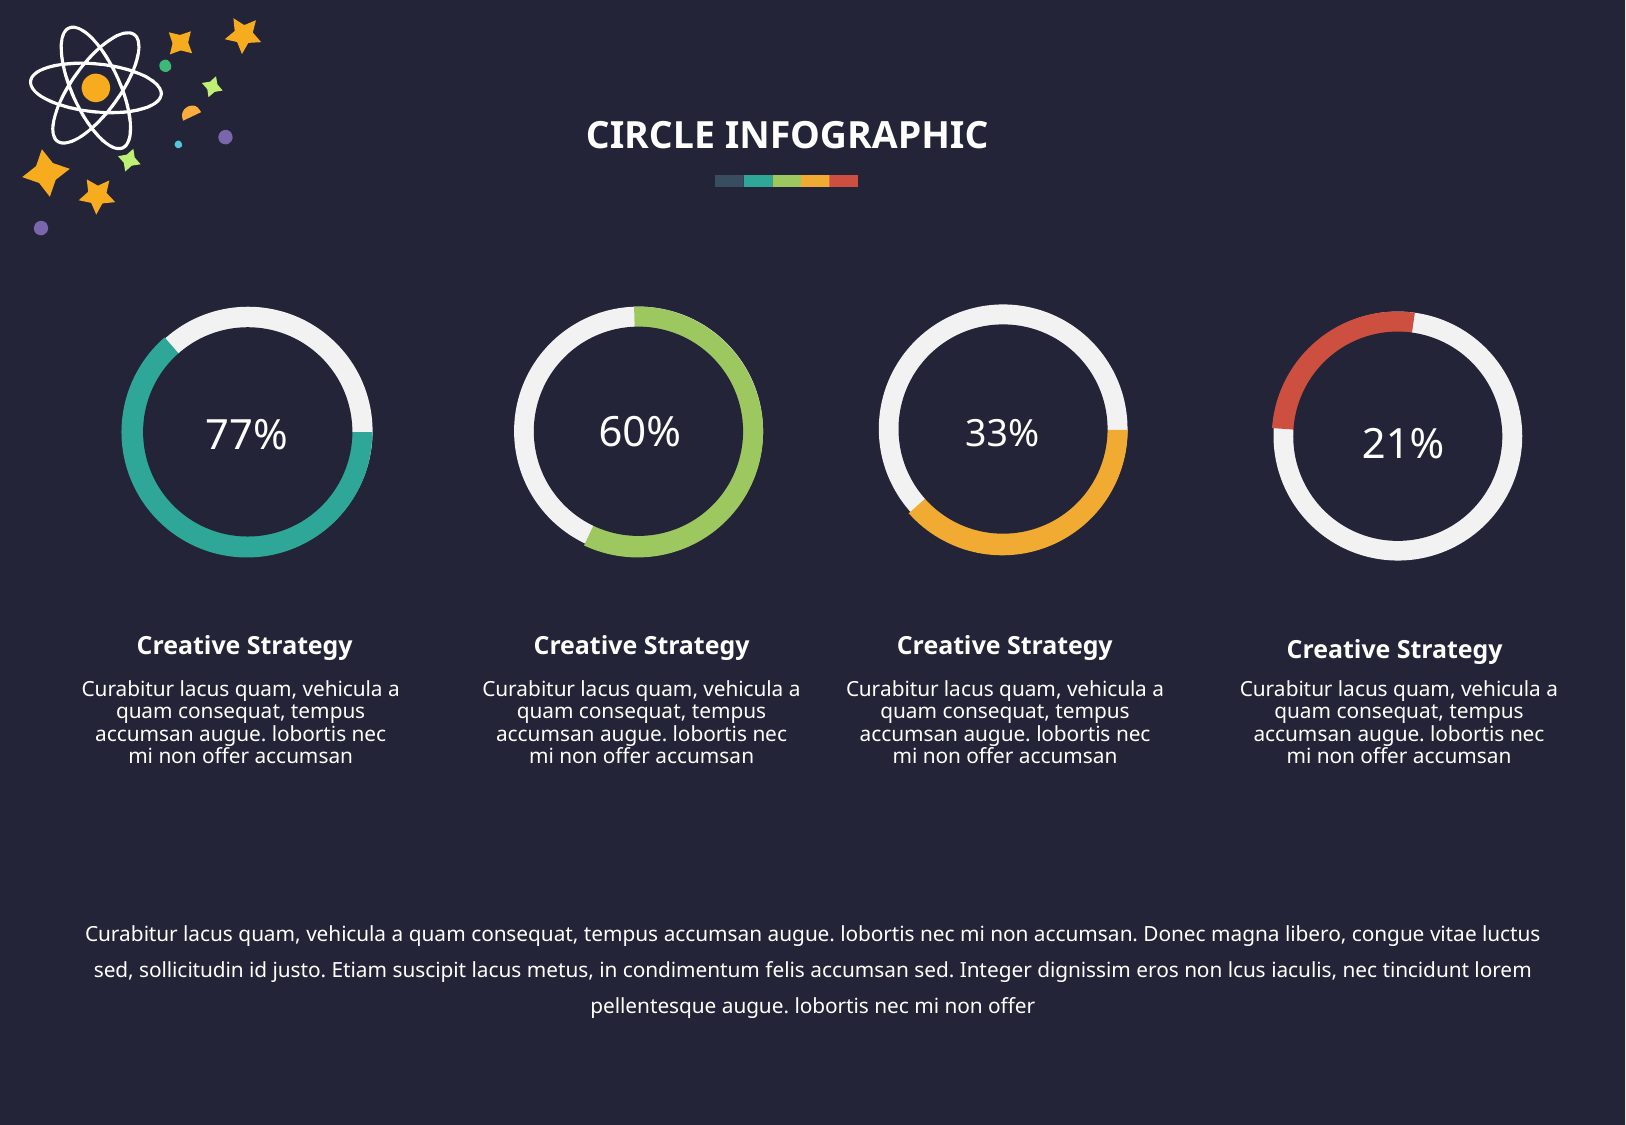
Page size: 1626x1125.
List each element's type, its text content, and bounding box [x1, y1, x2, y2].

text_box Curabitur lacus quam, vehicula a quam consequat, tempus accumsan augue. lobortis nec mi non accumsan. Donec magna libero, congue vitae luctus sed, sollicitudin id justo. Etiam suscipit lacus metus, in condimentum felis accumsan sed. Integer dignissim eros non lcus iaculis, nec tincidunt lorem pellentesque augue. lobortis nec mi non offer [50, 902, 1575, 1026]
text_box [512, 306, 764, 558]
text_box [166, 305, 374, 431]
text_box Creative Strategy [2, 633, 398, 697]
text_box Curabitur lacus quam, vehicula a quam consequat, tempus accumsan augue. lobortis nec mi non offer accumsan [845, 697, 1165, 838]
text_box CIRCLE INFOGRAPHIC [512, 112, 1063, 164]
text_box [715, 174, 858, 187]
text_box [876, 304, 1128, 556]
text_box Curabitur lacus quam, vehicula a quam consequat, tempus accumsan augue. lobortis nec mi non offer accumsan [81, 697, 400, 838]
text_box Curabitur lacus quam, vehicula a quam consequat, tempus accumsan augue. lobortis nec mi non offer accumsan [482, 697, 801, 838]
text_box [142, 326, 354, 538]
text_box Creative Strategy [762, 633, 1248, 697]
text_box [1271, 311, 1523, 563]
text_box Creative Strategy [398, 633, 762, 697]
text_box 77% [184, 400, 310, 465]
text_box Creative Strategy [1152, 636, 1625, 700]
text_box [120, 335, 374, 559]
text_box Curabitur lacus quam, vehicula a quam consequat, tempus accumsan augue. lobortis nec mi non offer accumsan [1239, 700, 1559, 838]
